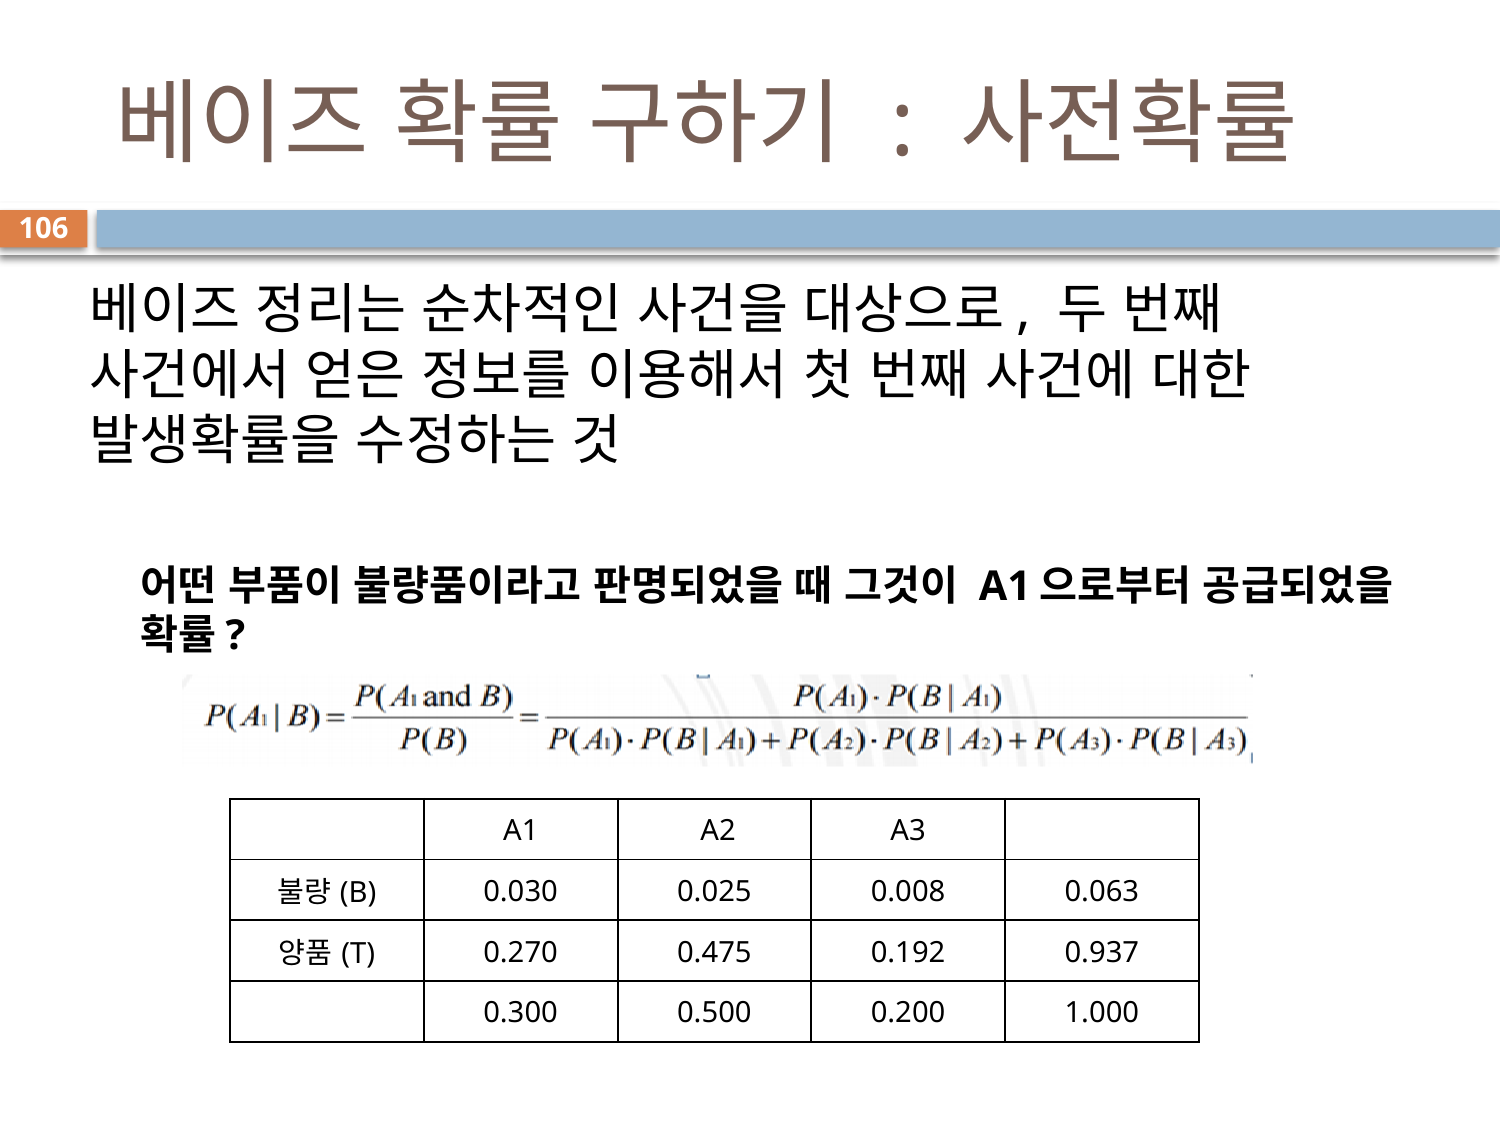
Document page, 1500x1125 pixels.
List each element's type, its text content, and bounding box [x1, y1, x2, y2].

table_cell 0.192 [812, 921, 1004, 980]
slide_number 106 [0, 208, 88, 249]
table_header A2 [619, 800, 810, 859]
table_cell 0.500 [619, 982, 810, 1041]
table_header A1 [425, 800, 617, 859]
table_cell 0.300 [425, 982, 617, 1041]
table_cell 0.008 [812, 860, 1004, 919]
table_cell 0.030 [425, 860, 617, 919]
table_cell 양품(T) [231, 921, 423, 980]
table_cell 0.475 [619, 921, 810, 980]
table_cell 0.063 [1006, 860, 1198, 919]
table_cell 1.000 [1006, 982, 1198, 1041]
table_cell 불량(B) [231, 860, 423, 919]
table_cell 0.937 [1006, 921, 1198, 980]
picture [147, 671, 1311, 782]
list 베이즈 정리는 순차적인 사건을 대상으로, 두 번째 사건에서 얻은 정보를 이용해서 첫 번째 사건에 대한 발생확률을 수정하는 것 어떤 부품이 불량품이라고 판명되었을 때 그것이 A1으로부터 공급되었을 확률? [75, 267, 1425, 669]
table_cell [231, 982, 423, 1041]
table_header [1006, 800, 1198, 859]
table_header [231, 800, 423, 859]
table_cell 0.270 [425, 921, 617, 980]
table_header A3 [812, 800, 1004, 859]
table_cell 0.025 [619, 860, 810, 919]
table_cell 0.200 [812, 982, 1004, 1041]
title 베이즈 확률 구하기 : 사전확률 [100, 37, 1438, 200]
